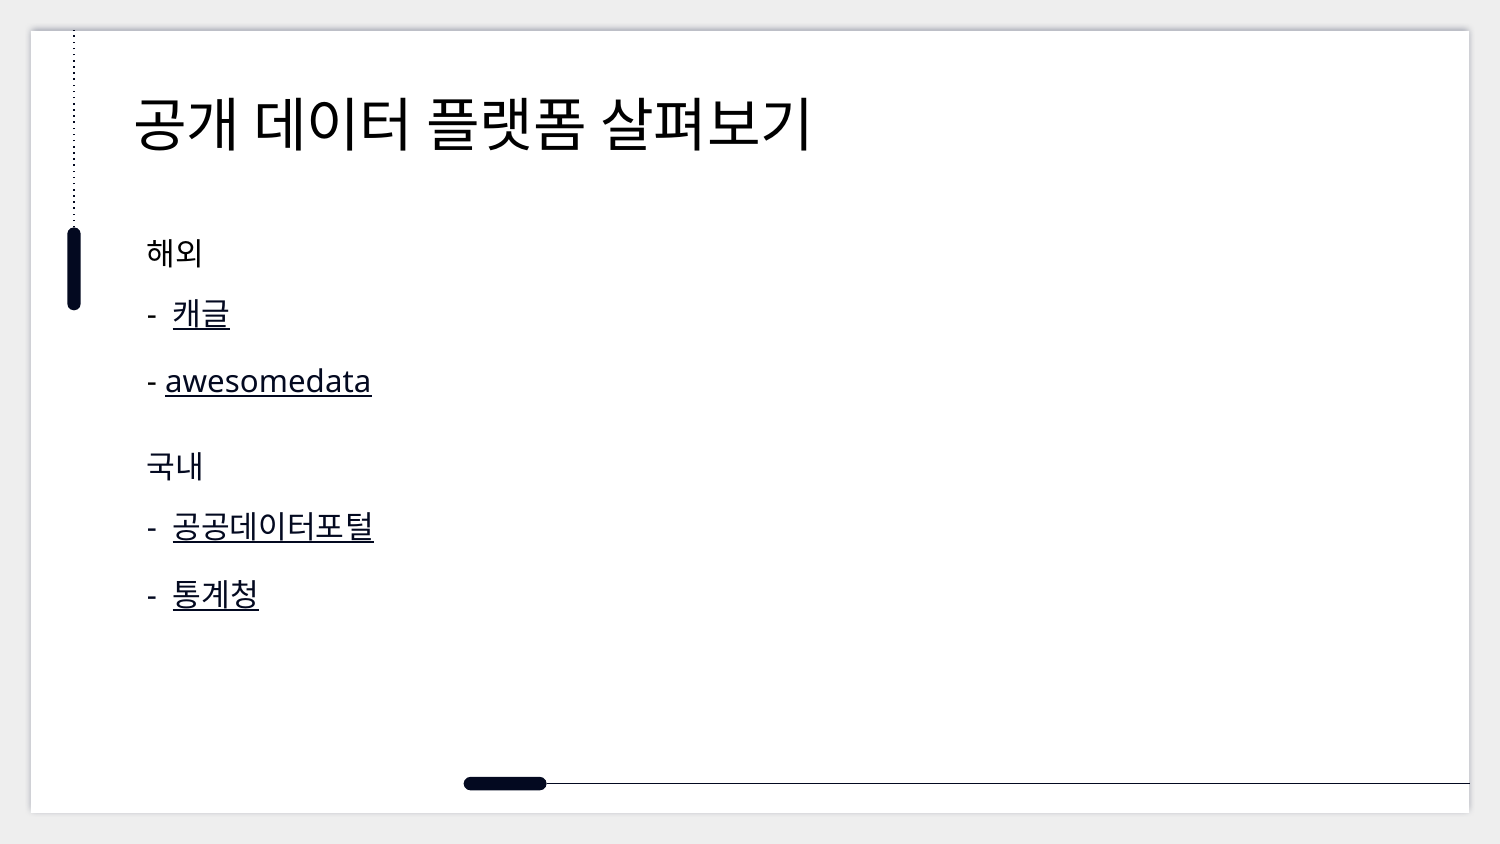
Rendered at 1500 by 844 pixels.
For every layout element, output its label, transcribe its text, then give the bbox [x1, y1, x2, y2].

text_box 해외 - 캐글 - awesomedata 국내 - 공공데이터포털 - 통계청 [131, 200, 1382, 734]
title 공개 데이터 플랫폼 살펴보기 [118, 72, 1382, 167]
